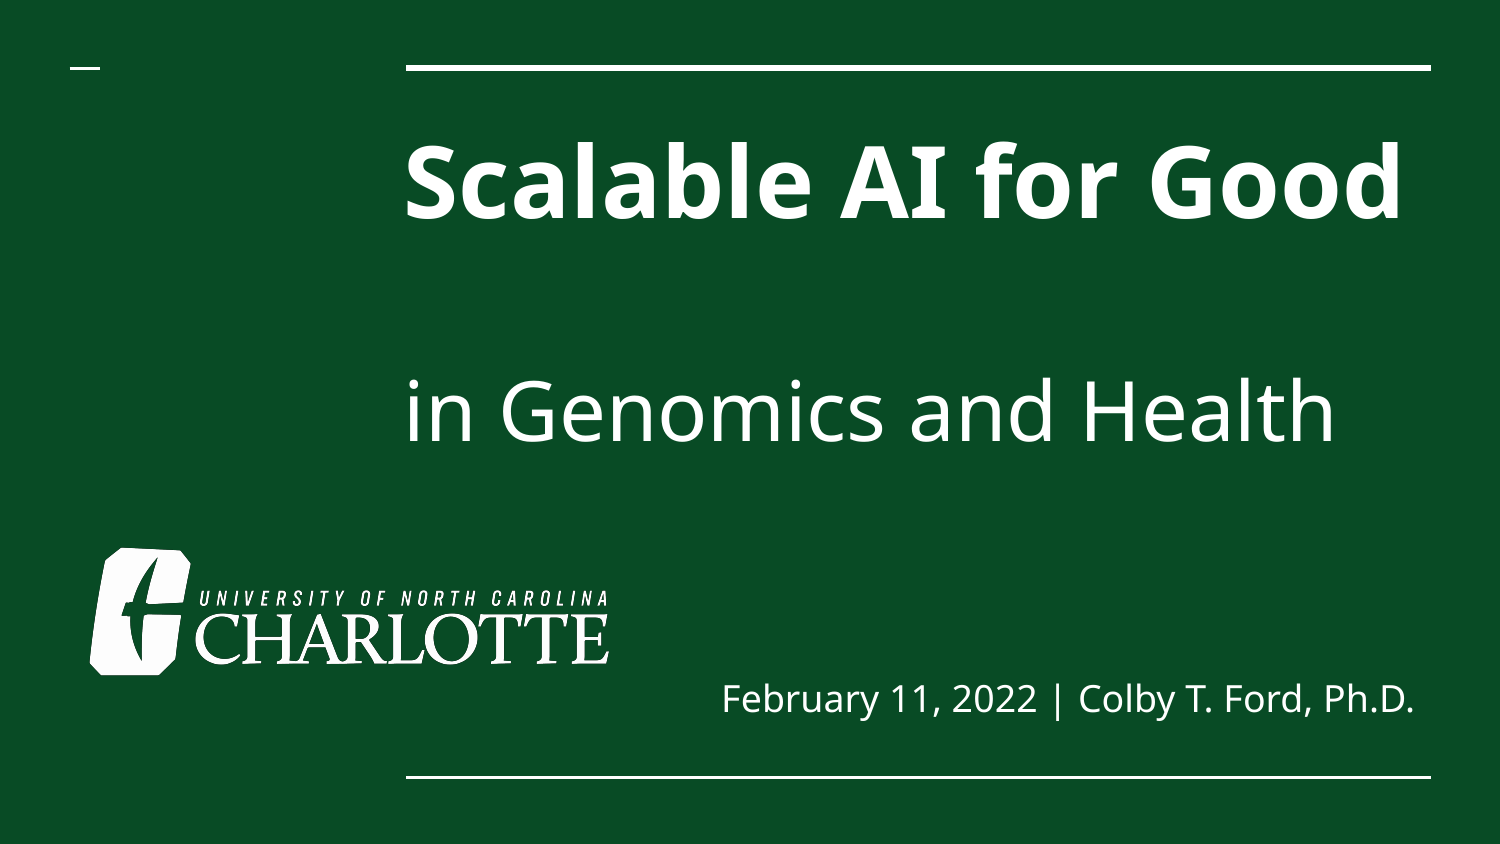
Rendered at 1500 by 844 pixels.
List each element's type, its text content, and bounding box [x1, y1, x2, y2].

title Scalable AI for Good in Genomics and Health [389, 103, 1428, 357]
subtitle February 11, 2022 | Colby T. Ford, Ph.D. [630, 531, 1431, 735]
picture [68, 455, 626, 769]
